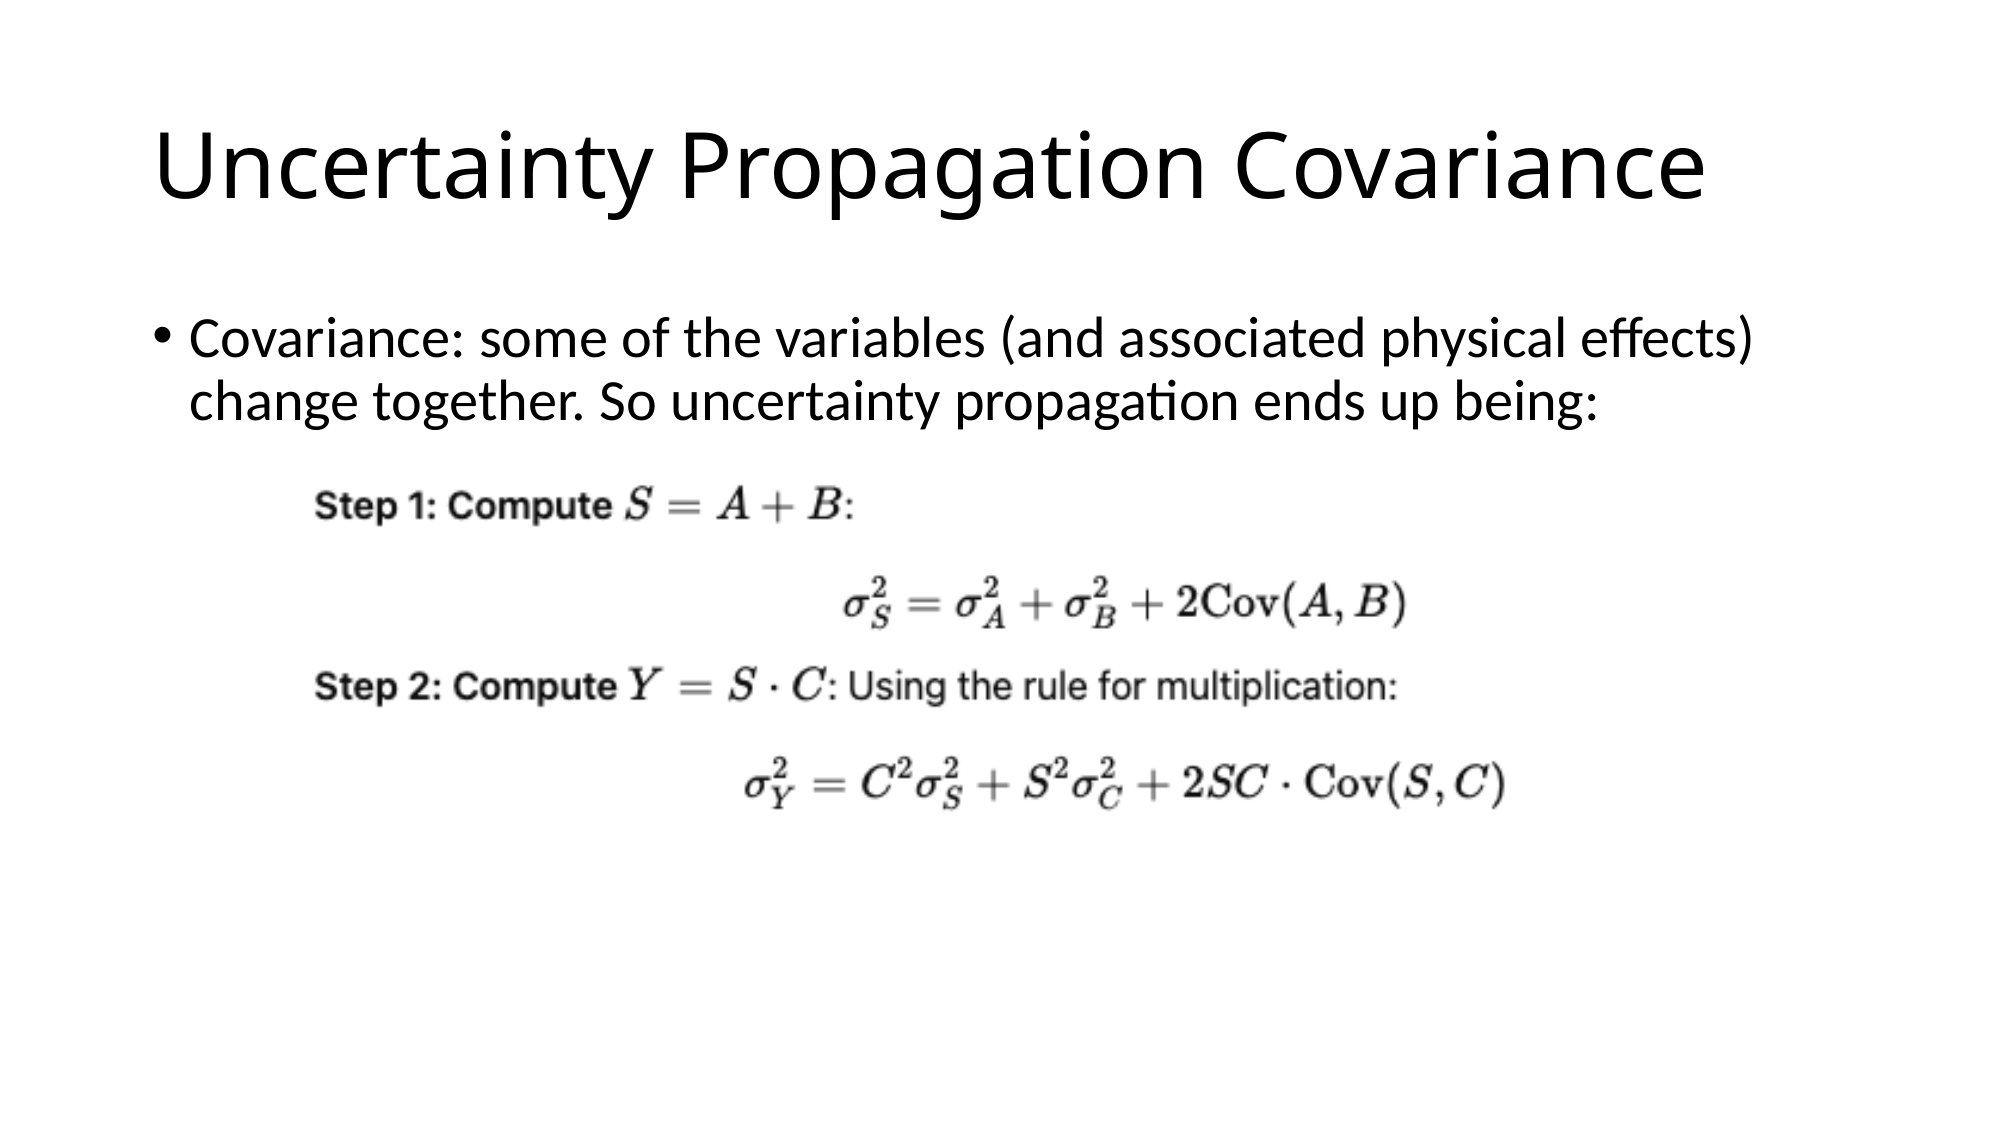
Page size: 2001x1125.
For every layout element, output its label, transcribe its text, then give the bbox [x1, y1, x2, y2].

picture [297, 472, 1703, 850]
title Uncertainty Propagation Covariance [137, 59, 1863, 278]
list Covariance: some of the variables (and associated physical effects) change together. So uncertainty propagation ends up being: [137, 299, 1863, 1014]
